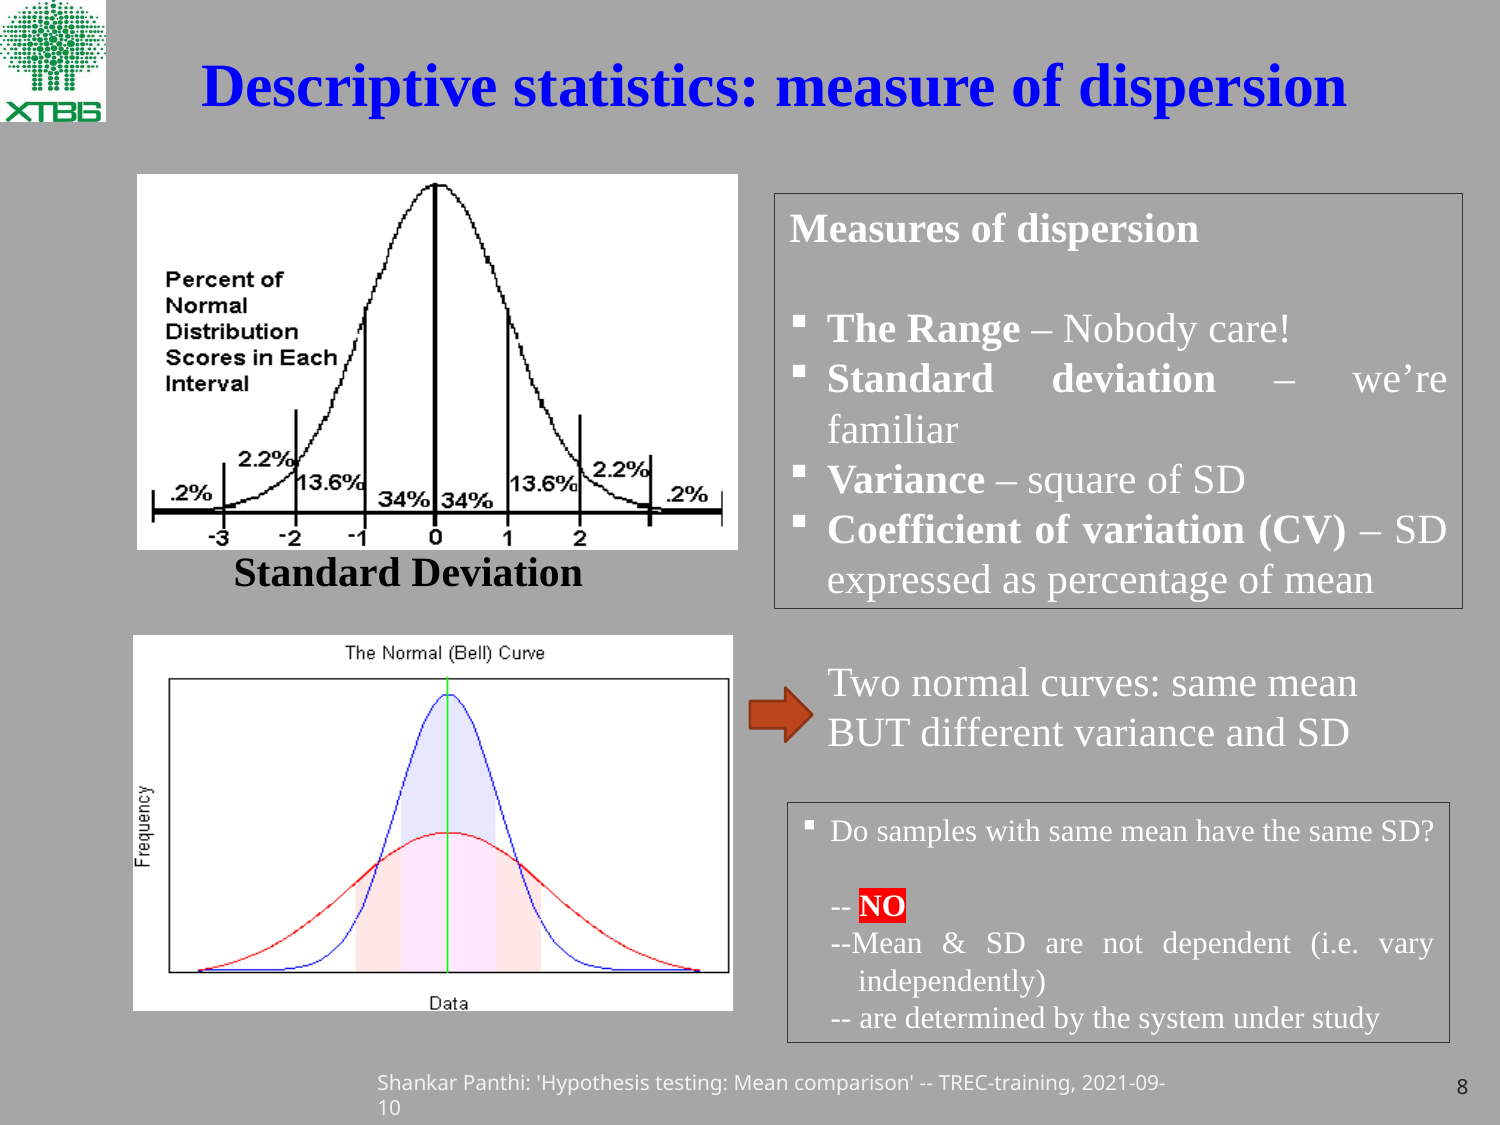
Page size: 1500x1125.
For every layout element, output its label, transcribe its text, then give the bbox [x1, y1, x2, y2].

text_box Standard Deviation [218, 561, 688, 603]
text_box Descriptive statistics: measure of dispersion [137, 37, 1413, 163]
picture [137, 174, 738, 551]
picture [132, 635, 734, 1011]
text_box Two normal curves: same mean BUT different variance and SD [812, 647, 1463, 763]
text_box Do samples with same mean have the same SD? -- NO --Mean & SD are not dependent (i.e. vary independently) -- are determined by the system under study [787, 802, 1450, 1043]
text_box [748, 686, 814, 743]
text_box Measures of dispersion The Range – Nobody care! Standard deviation – we’re familiar Variance – square of SD Coefficient of variation (CV) – SD expressed as percentage of mean [774, 193, 1463, 609]
footer Shankar Panthi: 'Hypothesis testing: Mean comparison' -- TREC-training, 2021-09-10 [362, 1065, 1184, 1125]
slide_number 8 [1425, 1050, 1500, 1125]
picture [0, 0, 106, 122]
